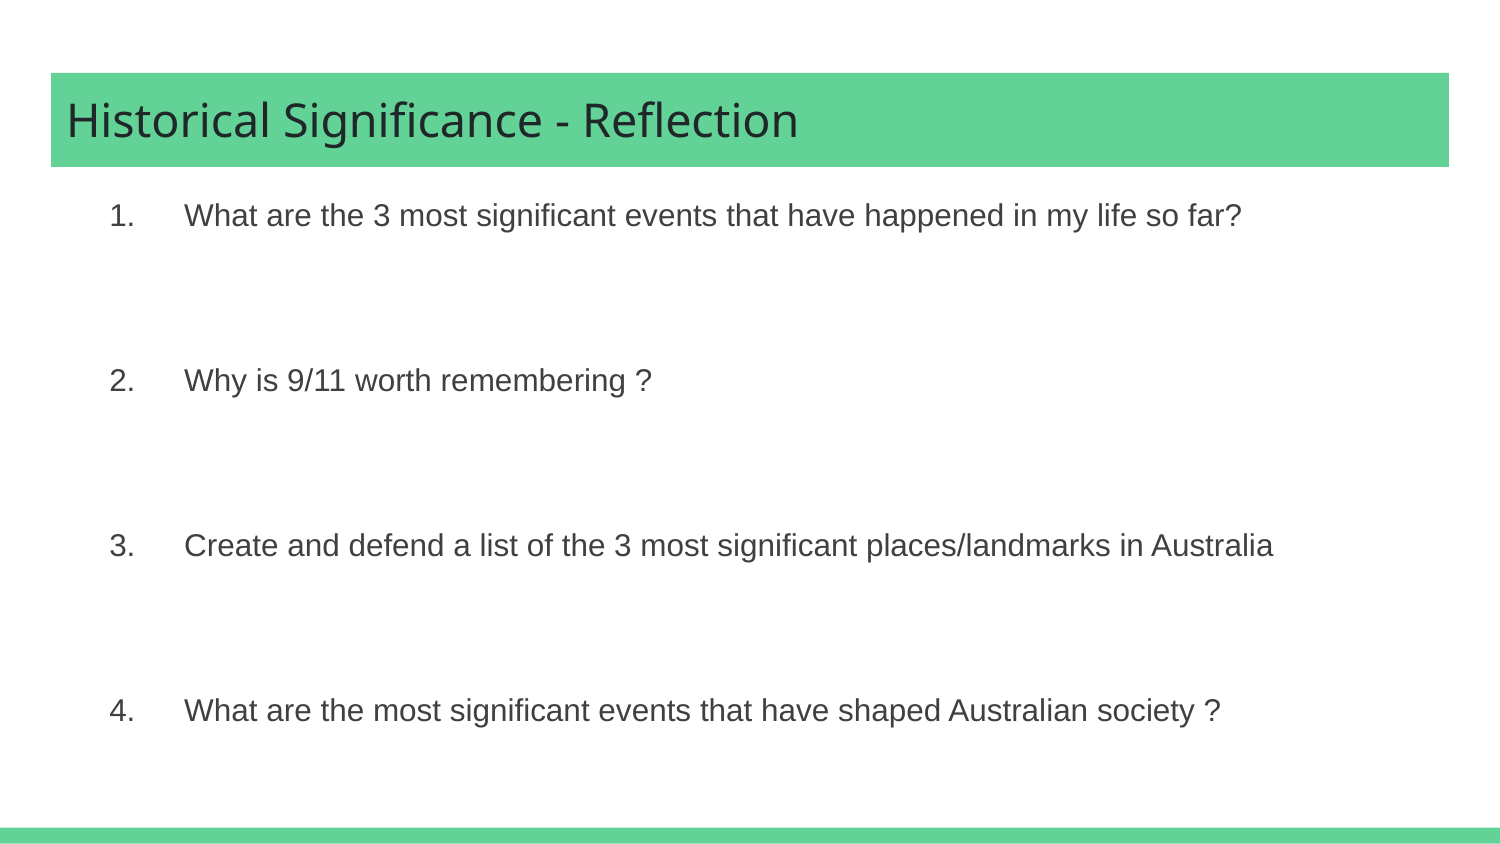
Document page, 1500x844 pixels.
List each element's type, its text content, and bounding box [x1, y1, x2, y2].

title Historical Significance - Reflection [51, 72, 1449, 167]
list What are the 3 most significant events that have happened in my life so far? Why is 9/11 worth remembering ? Create and defend a list of the 3 most significant places/landmarks in Australia What are the most significant events that have shaped Australian society ? [51, 189, 1449, 750]
